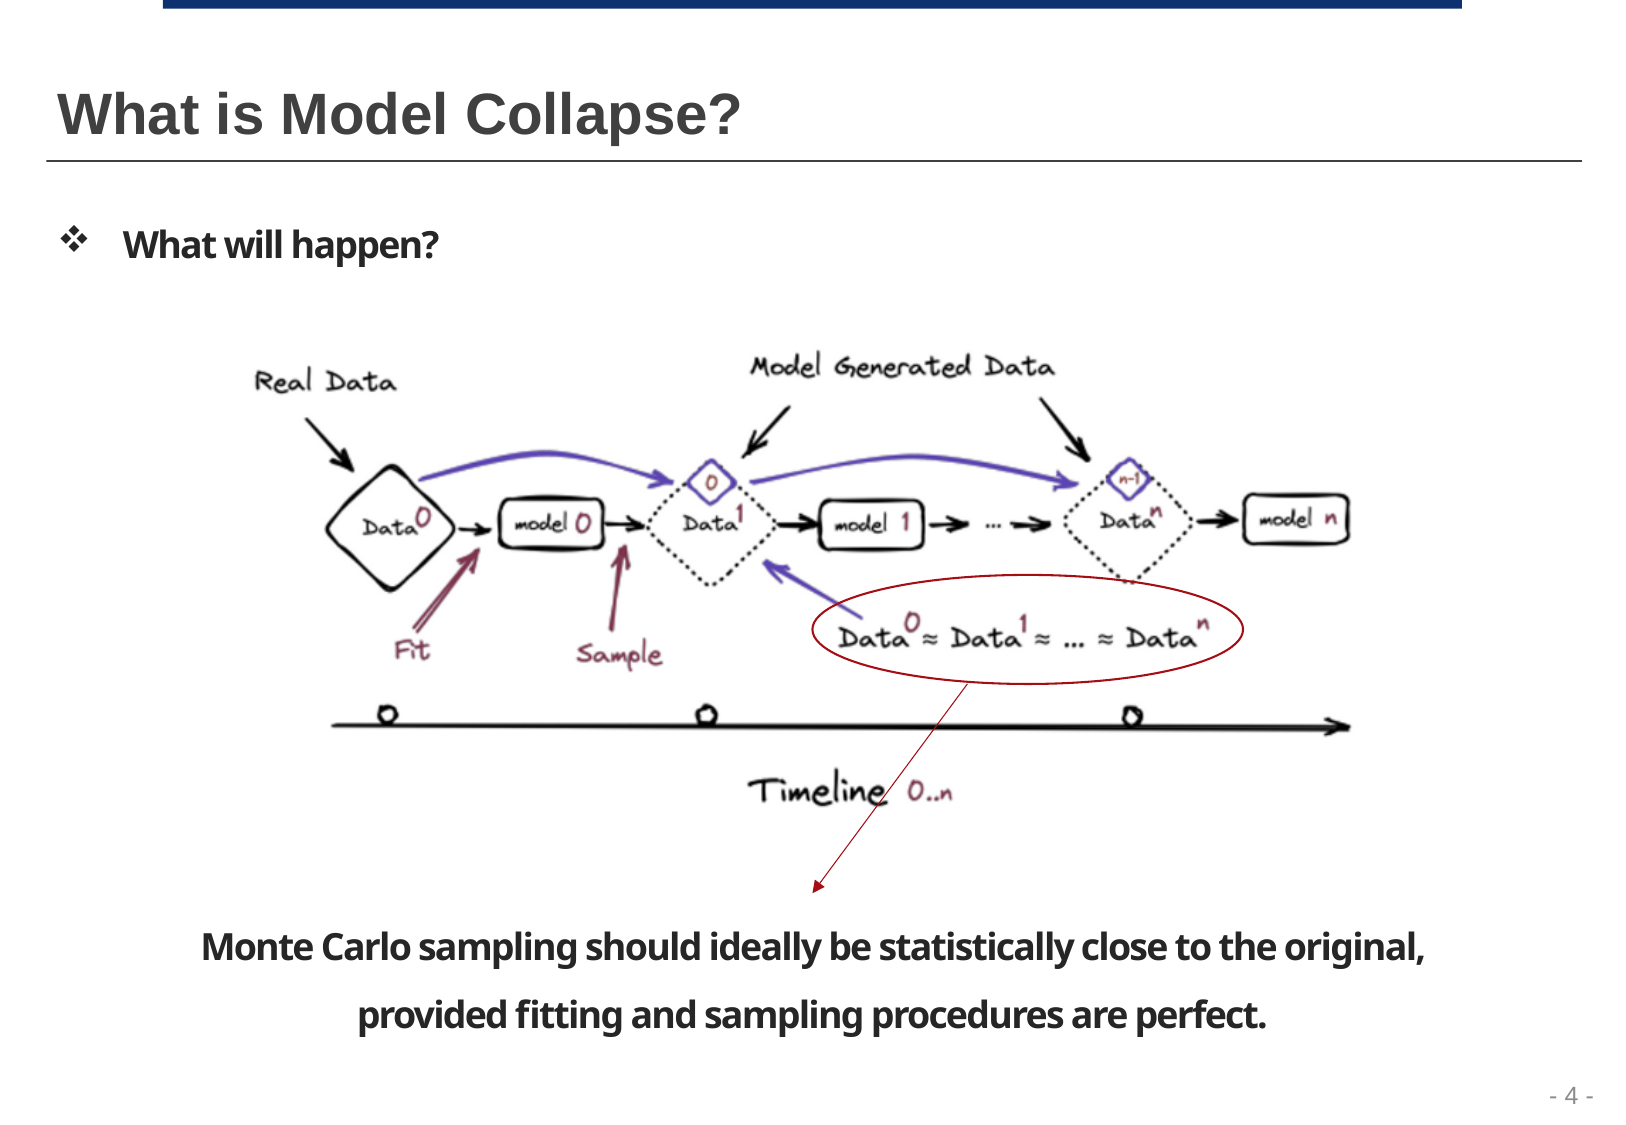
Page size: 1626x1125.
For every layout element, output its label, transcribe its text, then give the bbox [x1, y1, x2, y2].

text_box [812, 683, 968, 894]
text_box Monte Carlo sampling should ideally be statistically close to the original, provided fitting and sampling procedures are perfect. [154, 893, 1470, 1043]
picture [244, 331, 1381, 819]
text_box What will happen? [42, 190, 1045, 273]
text_box What is Model Collapse? [42, 68, 1583, 154]
slide_number - 4 - [1243, 1064, 1609, 1125]
